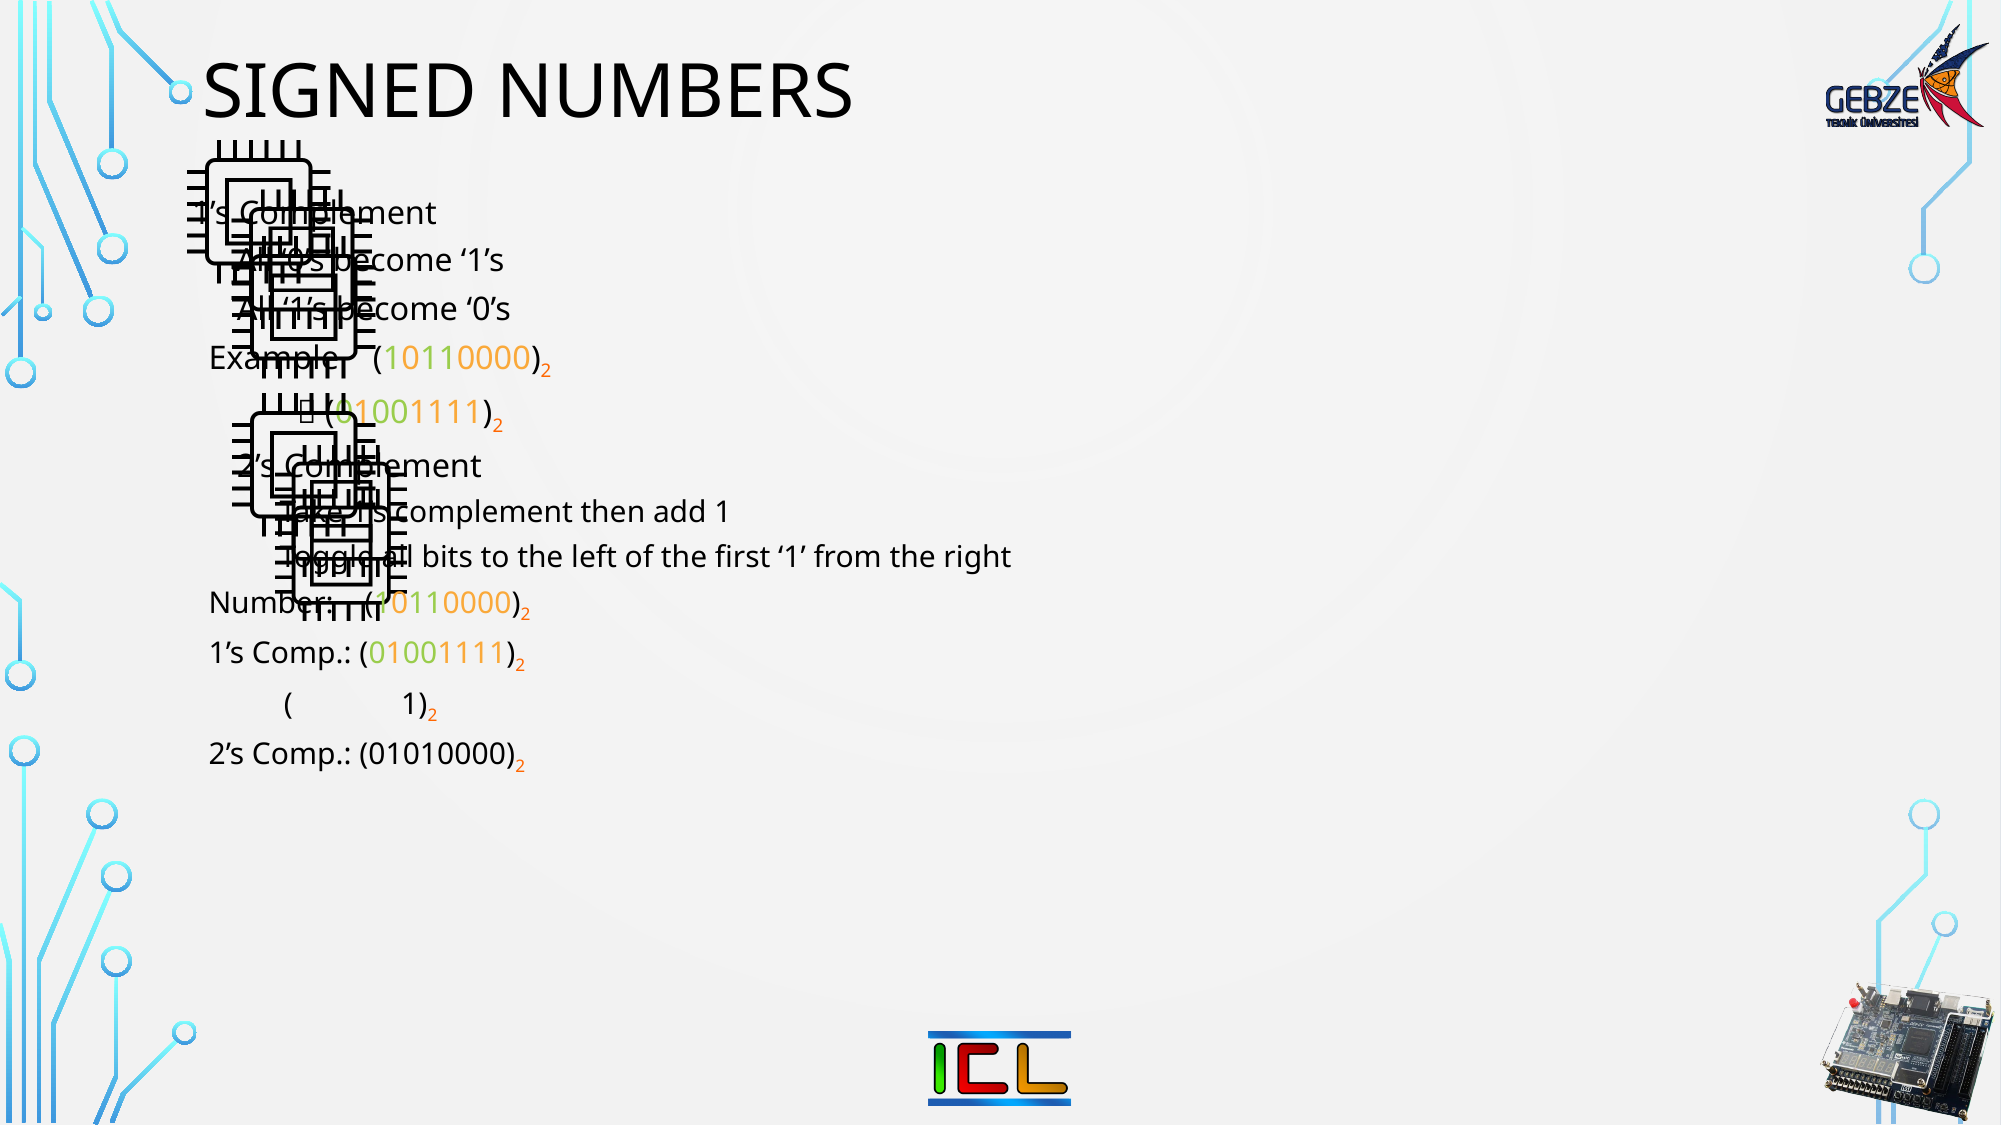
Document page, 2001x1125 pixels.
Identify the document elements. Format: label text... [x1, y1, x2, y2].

picture [925, 1058, 1074, 1108]
title Signed numbers [187, 24, 1804, 161]
list 1’s Complement All ‘0’s become ‘1’s All ‘1’s become ‘0’s Example (10110000)2  (01001111)2 2’s Complement Take 1’s complement then add 1 Toggle all bits to the left of the first ‘1’ from the right Number: (10110000)2 1’s Comp.: (01001111)2 ( 1)2 2’s Comp.: (01010000)2 [148, 176, 1866, 1058]
picture [1815, 974, 2000, 1125]
picture [1826, 24, 1989, 127]
picture [163, 116, 429, 643]
